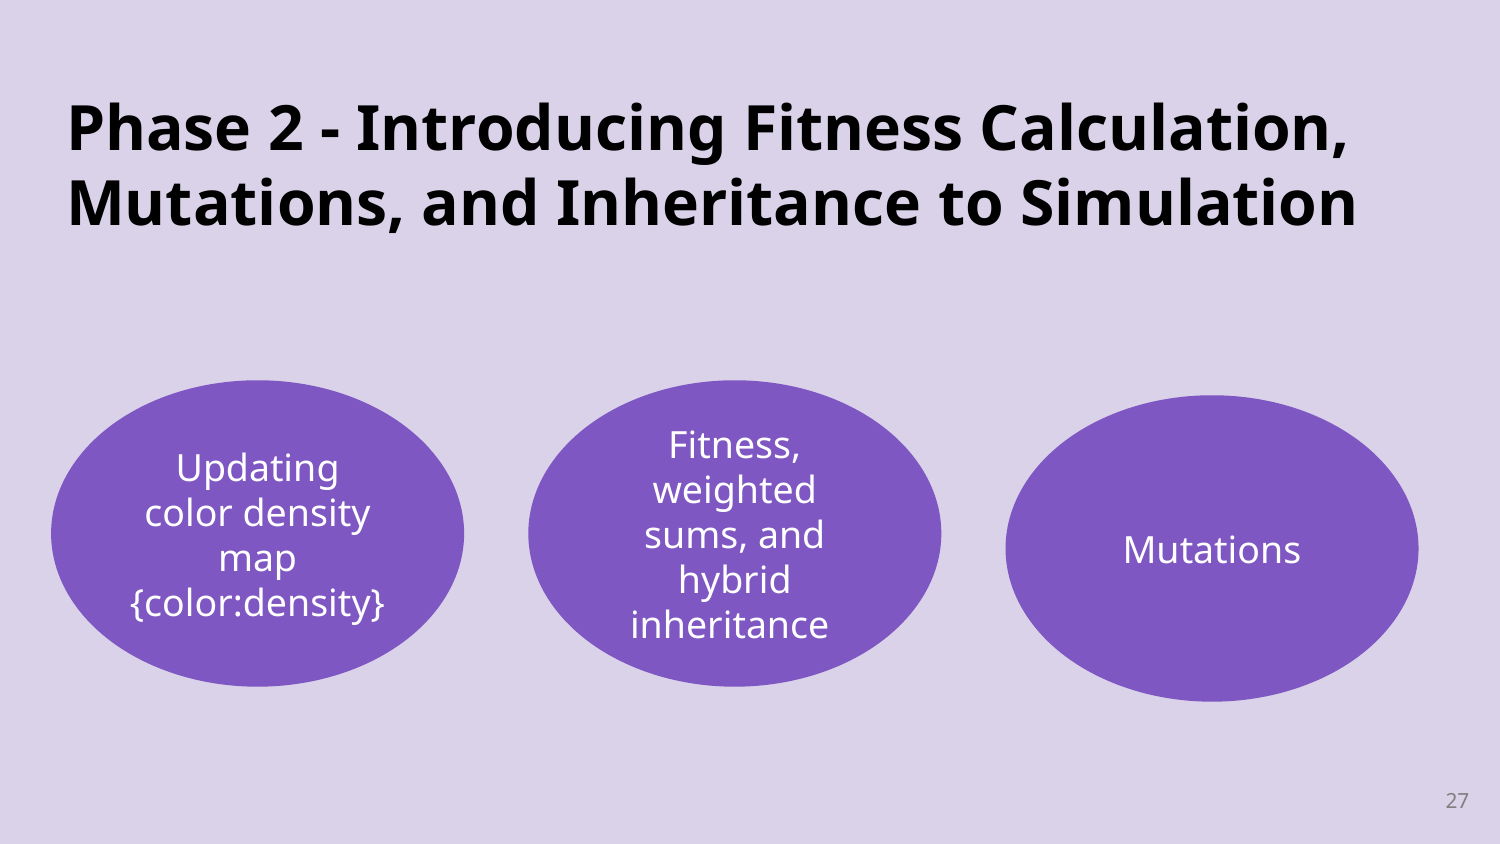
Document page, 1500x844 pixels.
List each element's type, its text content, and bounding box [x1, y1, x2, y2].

title Phase 2 - Introducing Fitness Calculation, Mutations, and Inheritance to Simulation [51, 72, 1449, 176]
text_box Fitness, weighted sums, and hybrid inheritance [528, 380, 942, 687]
text_box Mutations [1005, 395, 1419, 702]
text_box Updating color density map {color:density} [51, 380, 465, 687]
slide_number ‹#› [1394, 769, 1484, 834]
